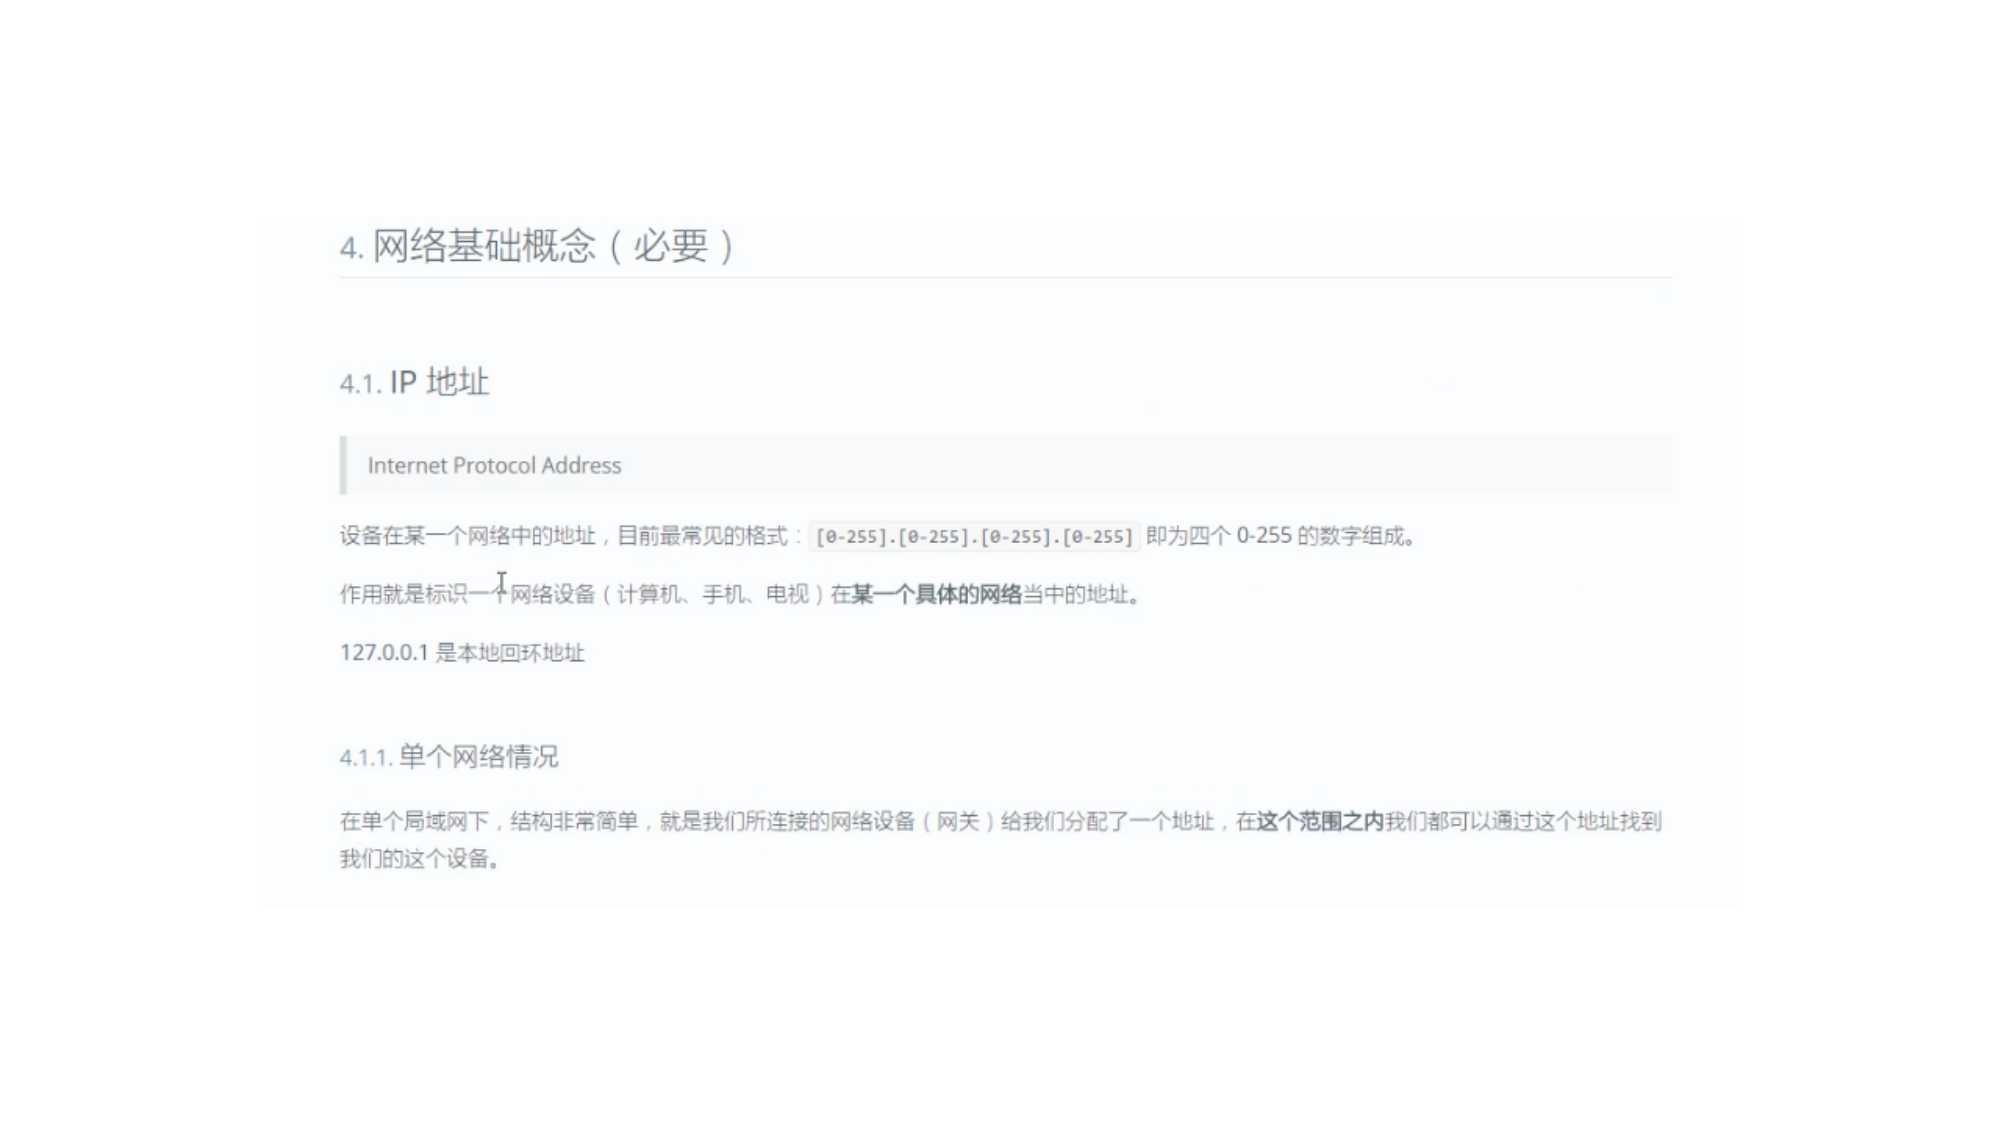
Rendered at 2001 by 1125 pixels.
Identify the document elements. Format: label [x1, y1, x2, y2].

picture [263, 216, 1737, 909]
